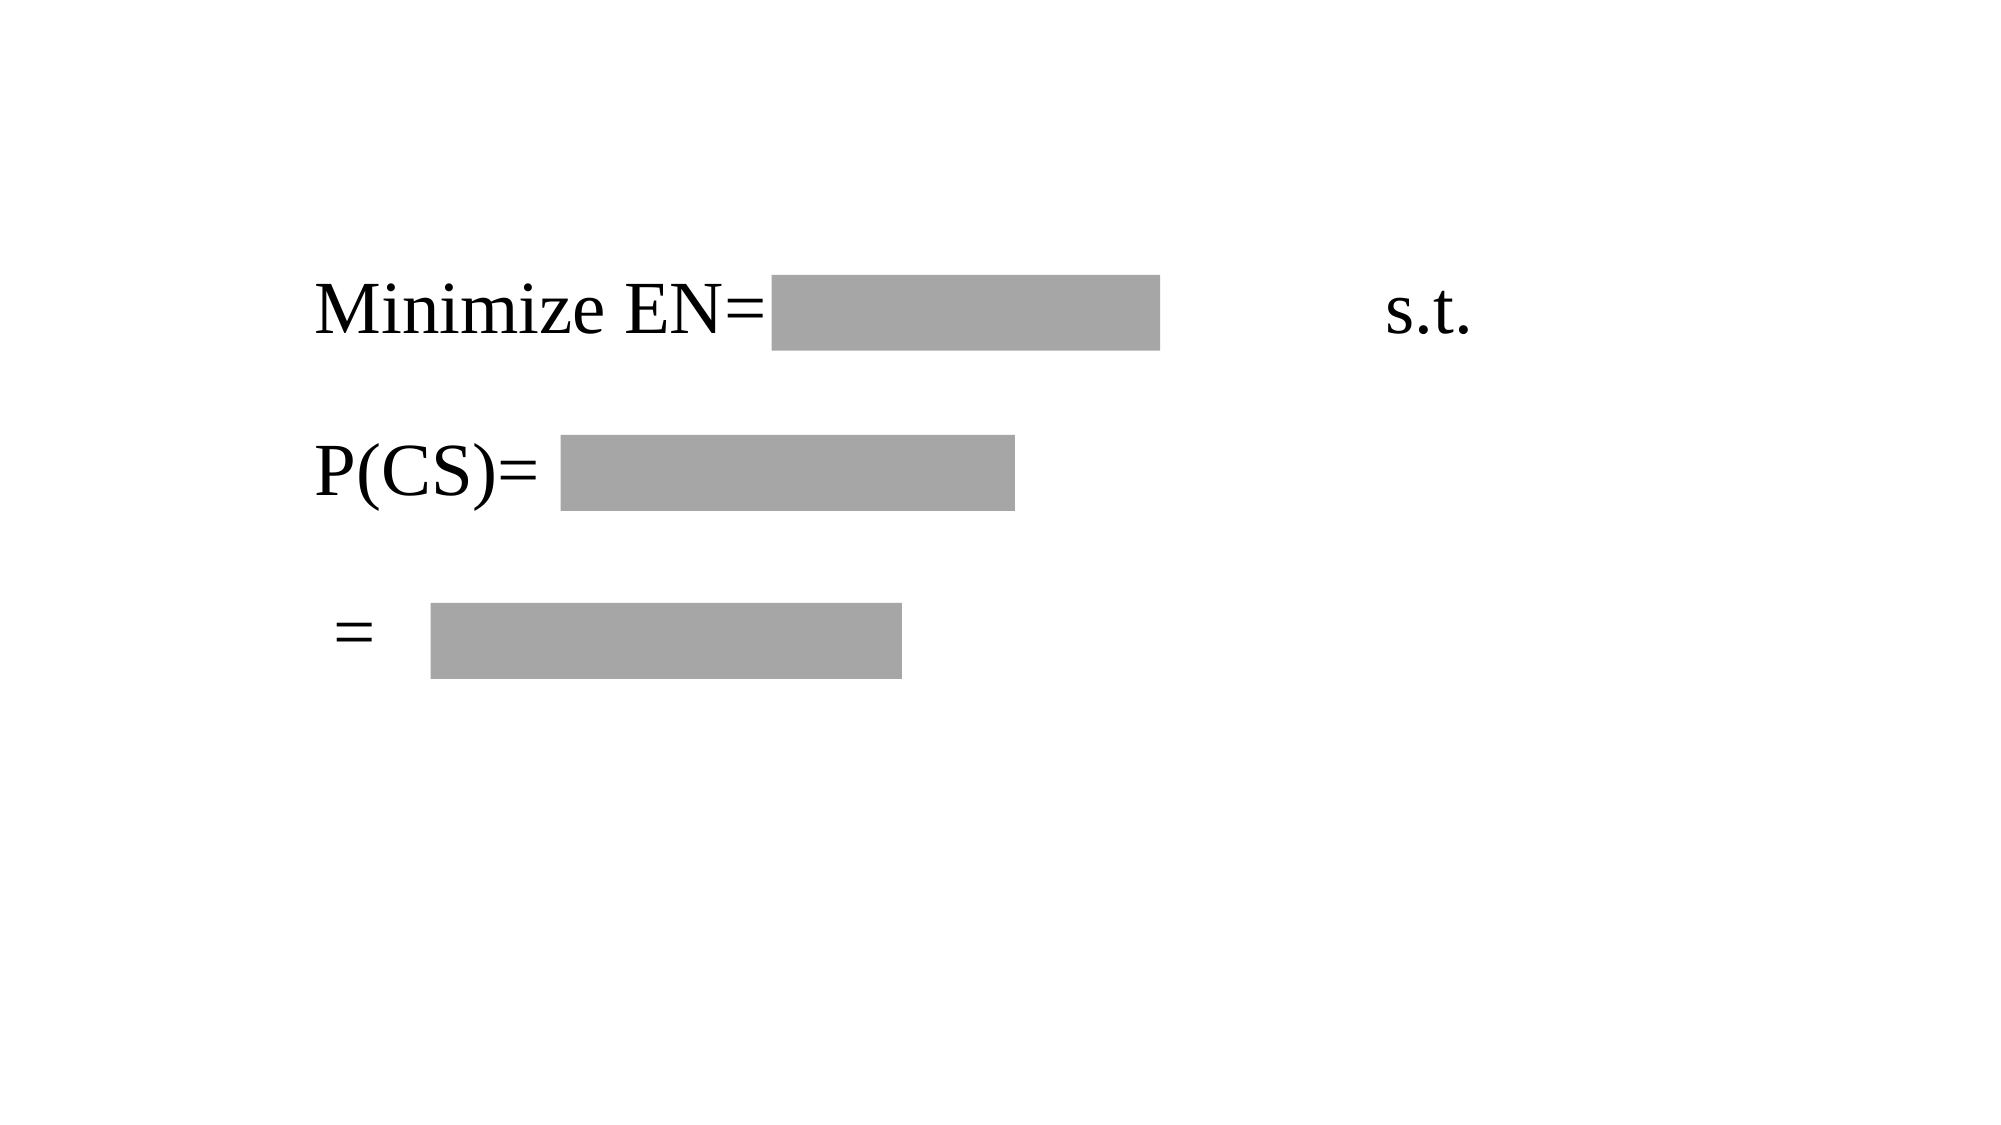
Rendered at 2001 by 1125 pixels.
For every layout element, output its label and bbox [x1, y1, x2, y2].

text_box [560, 434, 1016, 512]
text_box [771, 274, 1161, 352]
text_box [430, 602, 903, 680]
